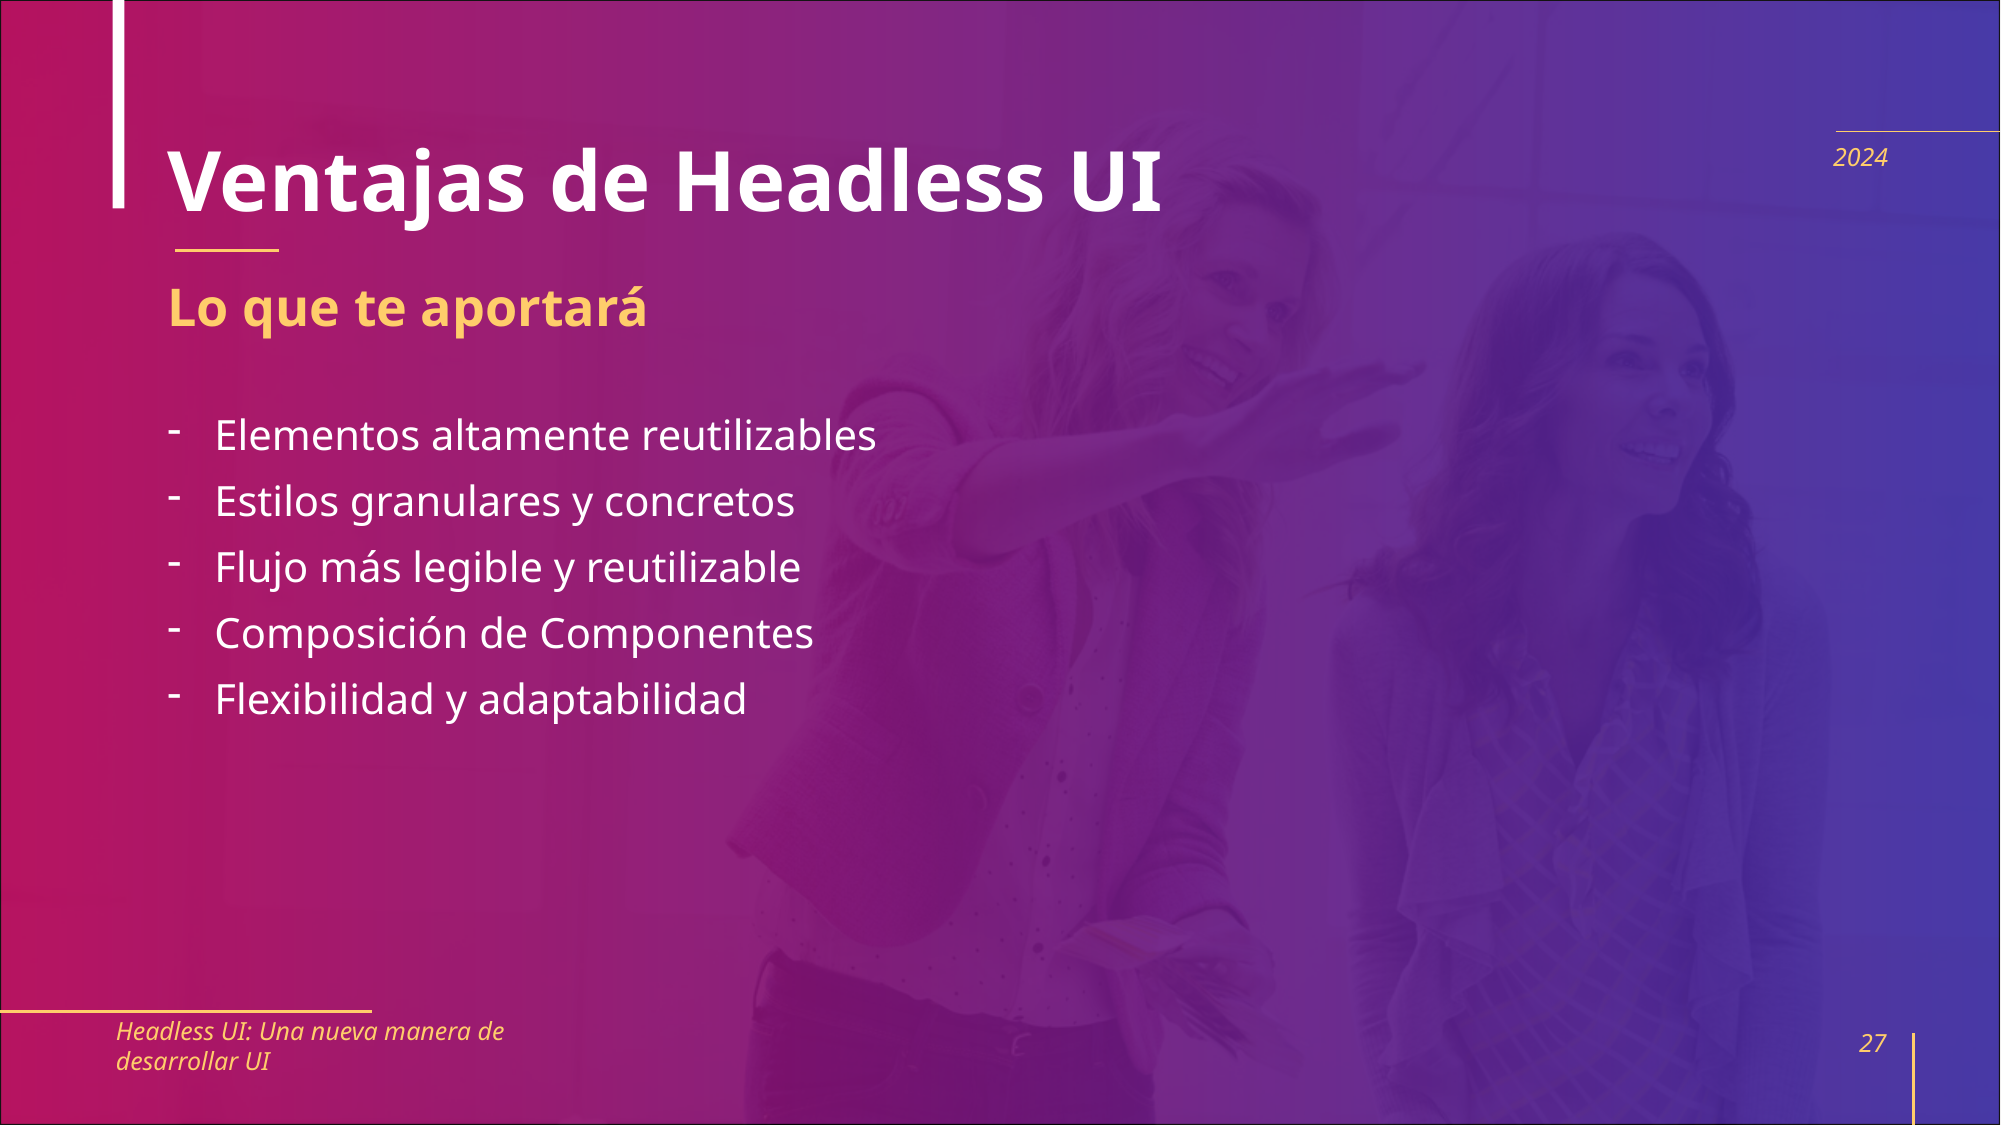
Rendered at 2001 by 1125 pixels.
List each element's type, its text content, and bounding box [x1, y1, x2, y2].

slide_number 27 [1451, 1015, 1902, 1075]
subtitle Lo que te aportará [152, 273, 1789, 388]
list Elementos altamente reutilizables Estilos granulares y concretos Flujo más legible y reutilizable Composición de Componentes Flexibilidad y adaptabilidad [152, 407, 1789, 806]
title Ventajas de Headless UI [152, 75, 1789, 273]
list 2024 [1818, 137, 1919, 192]
footer Headless UI: Una nueva manera de desarrollar UI [100, 1015, 636, 1075]
